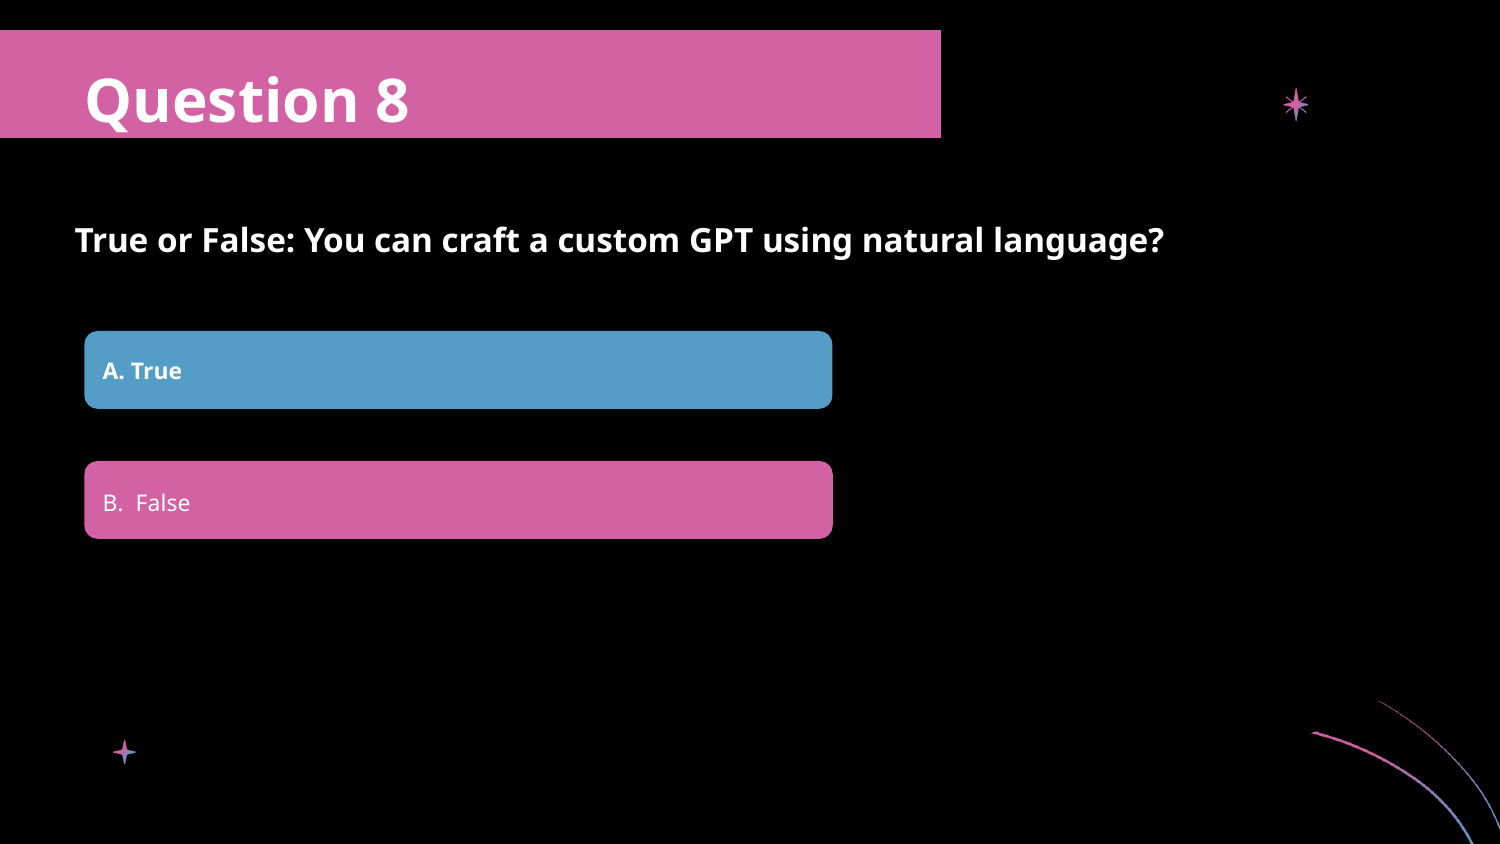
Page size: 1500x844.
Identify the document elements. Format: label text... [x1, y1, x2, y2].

text_box [765, 330, 833, 409]
text_box [1246, 676, 1500, 844]
text_box A. True [102, 329, 815, 407]
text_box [0, 20, 942, 139]
text_box True or False: You can craft a custom GPT using natural language? [74, 213, 1416, 260]
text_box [84, 451, 834, 540]
text_box [113, 740, 136, 764]
text_box [1283, 88, 1309, 121]
text_box [15, 329, 765, 416]
